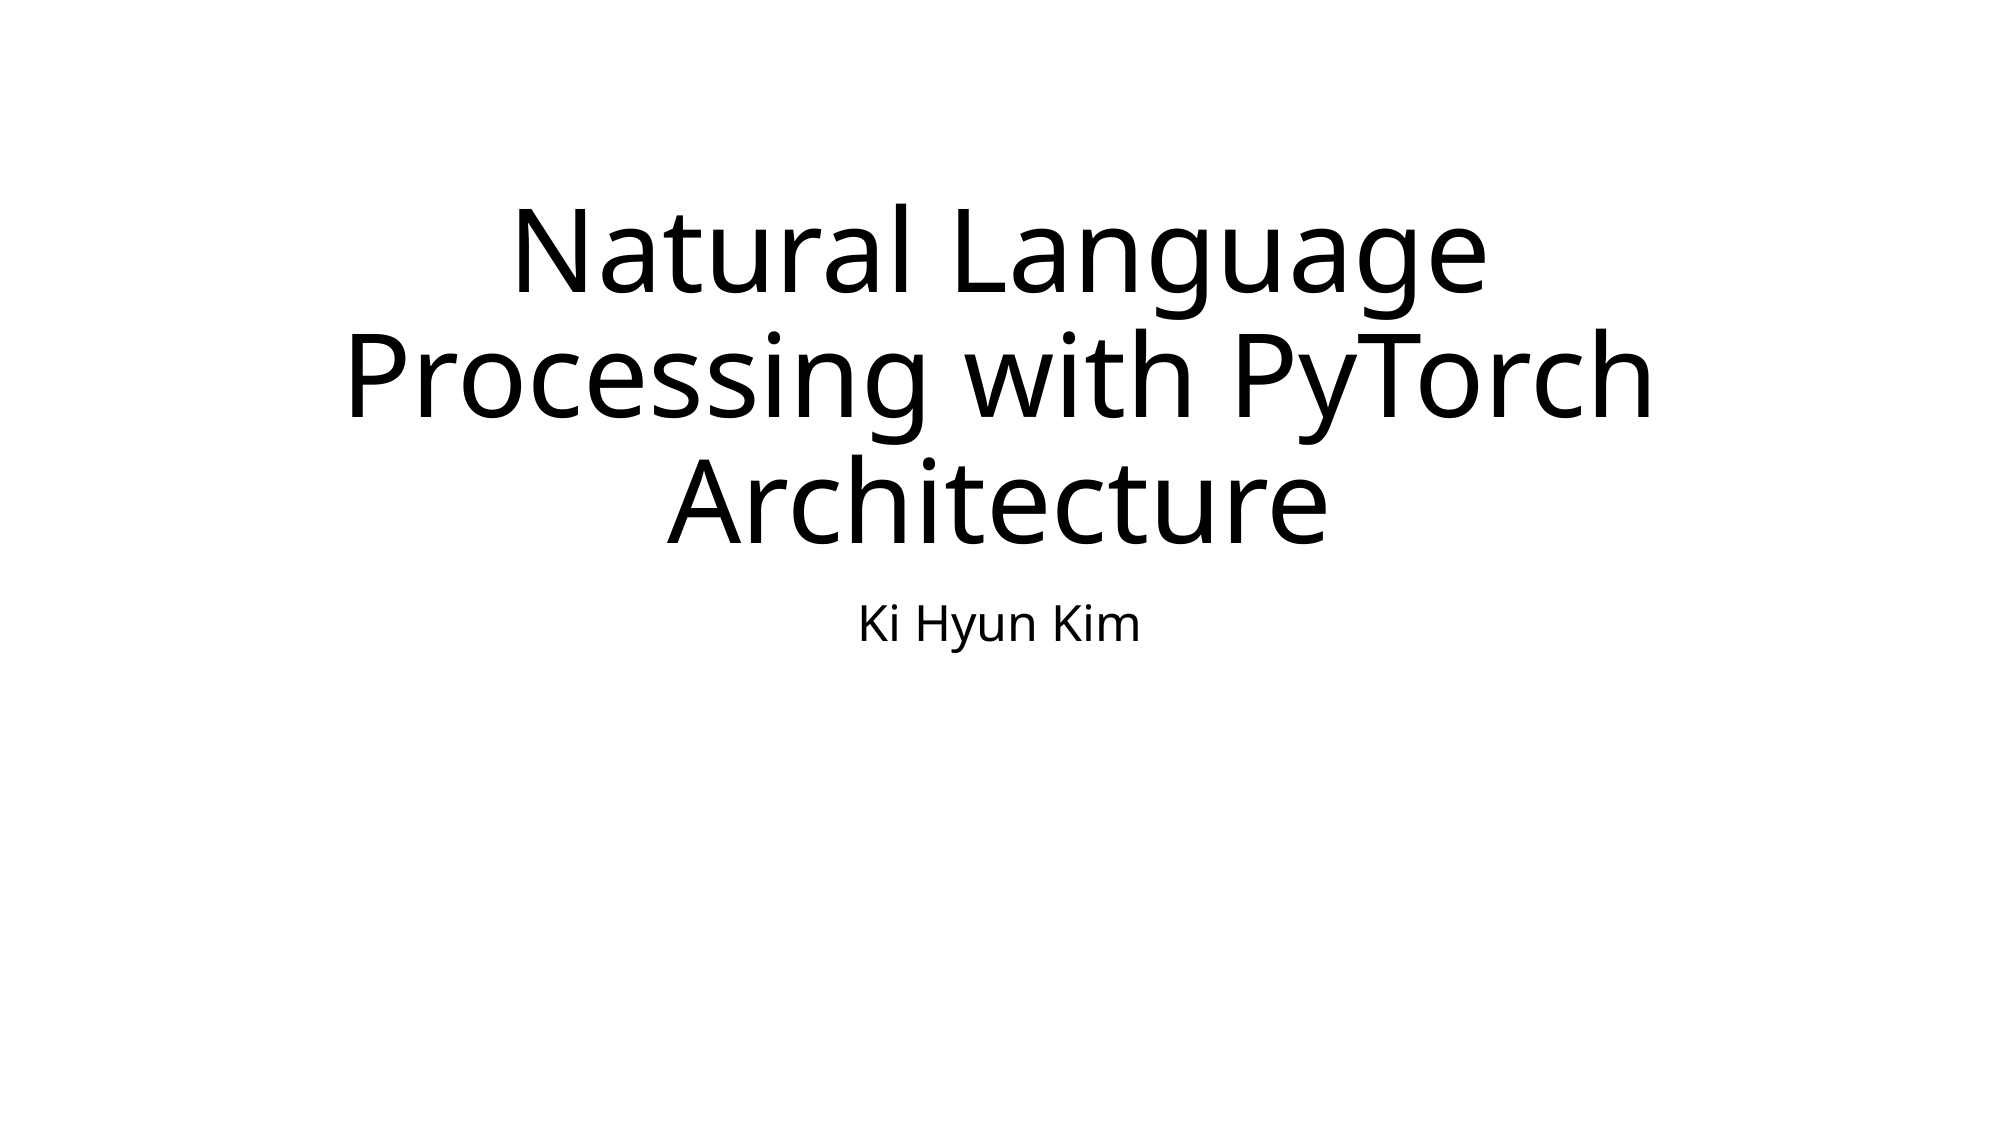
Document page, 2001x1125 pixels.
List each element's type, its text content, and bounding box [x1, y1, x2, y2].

title Natural Language Processing with PyTorch Architecture [249, 184, 1750, 576]
subtitle Ki Hyun Kim [249, 590, 1750, 863]
